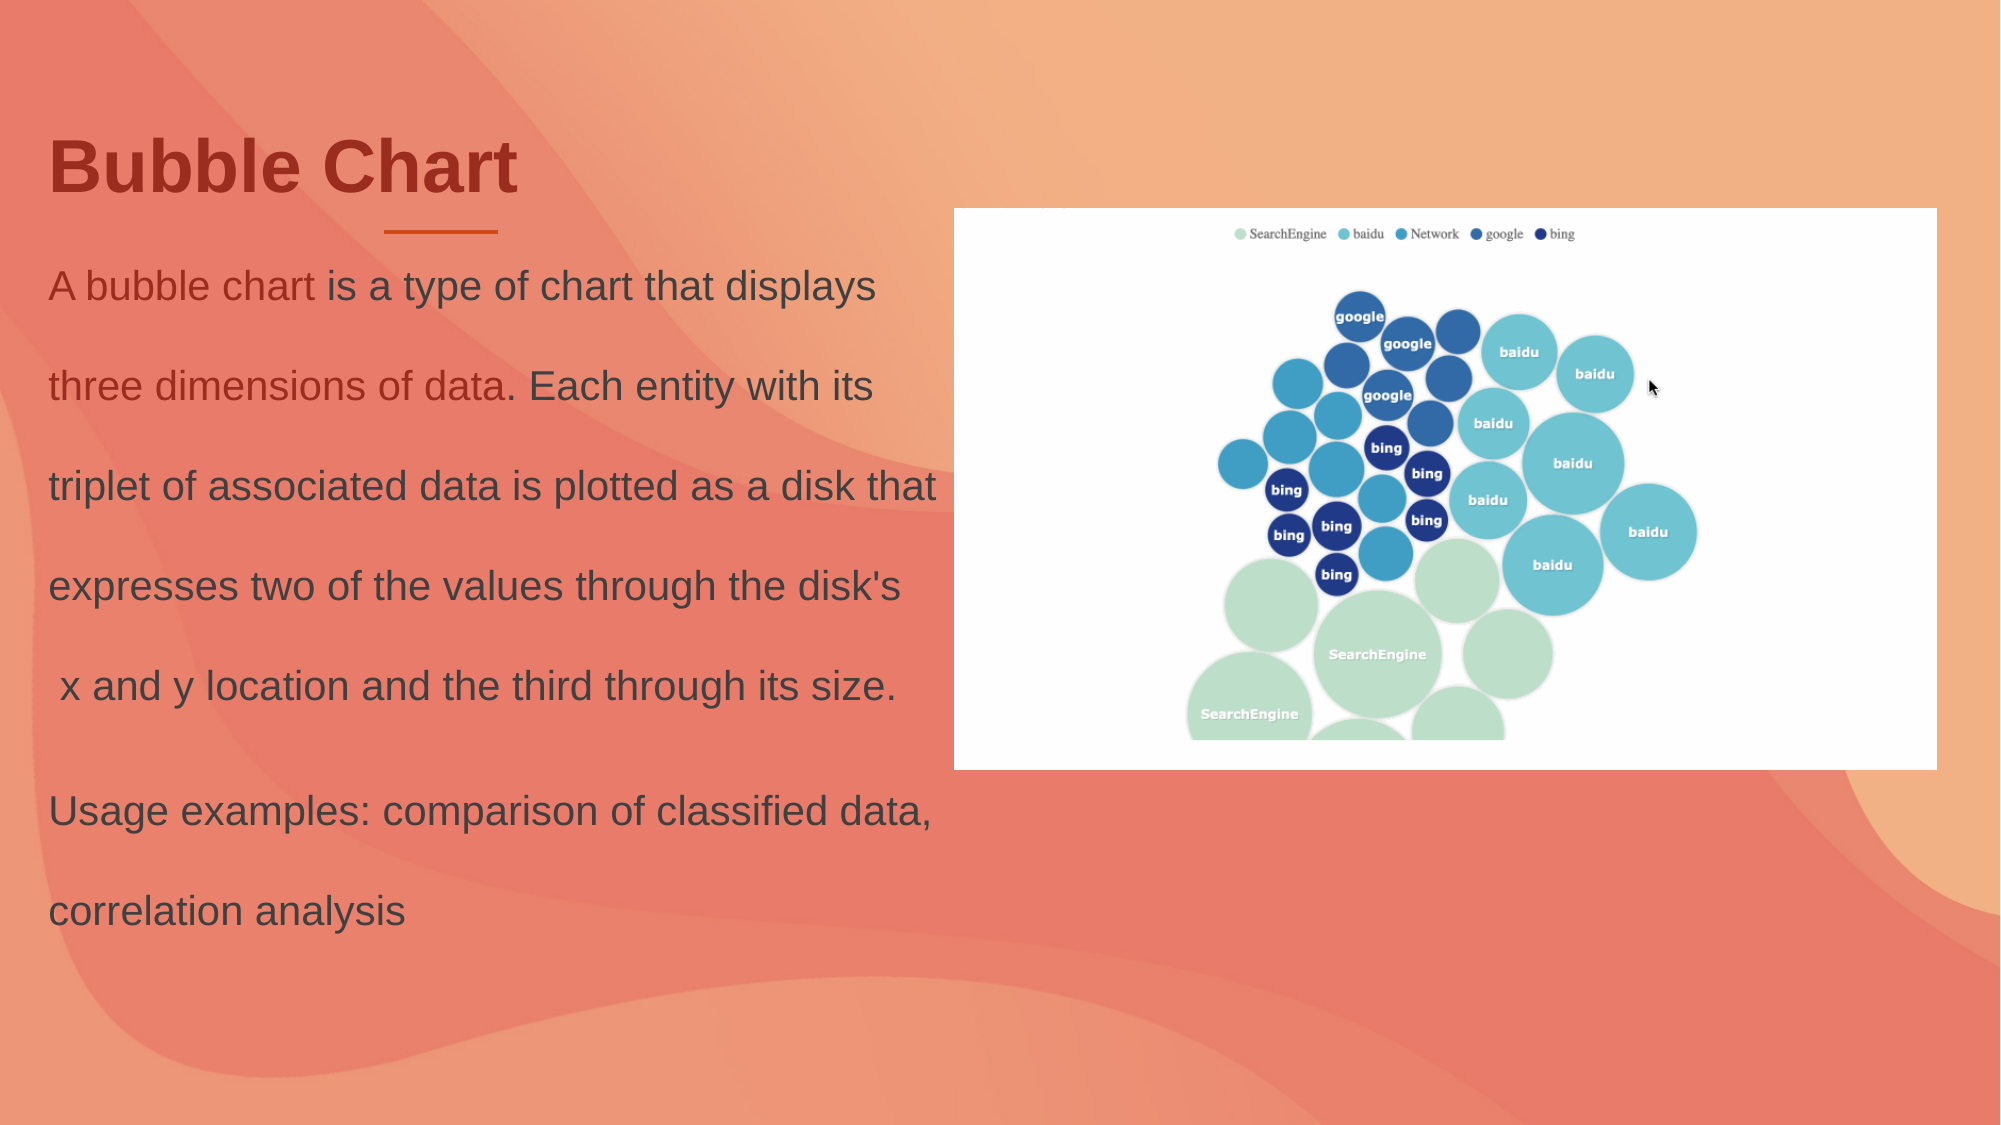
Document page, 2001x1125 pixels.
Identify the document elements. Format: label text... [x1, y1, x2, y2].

text_box A bubble chart is a type of chart that displays three dimensions of data. Each entity with its triplet of associated data is plotted as a disk that expresses two of the values through the disk's x and y location and the third through its size. Usage examples: comparison of classified data, correlation analysis [48, 208, 983, 934]
text_box Bubble Chart [48, 117, 545, 208]
picture [0, 0, 2001, 1125]
